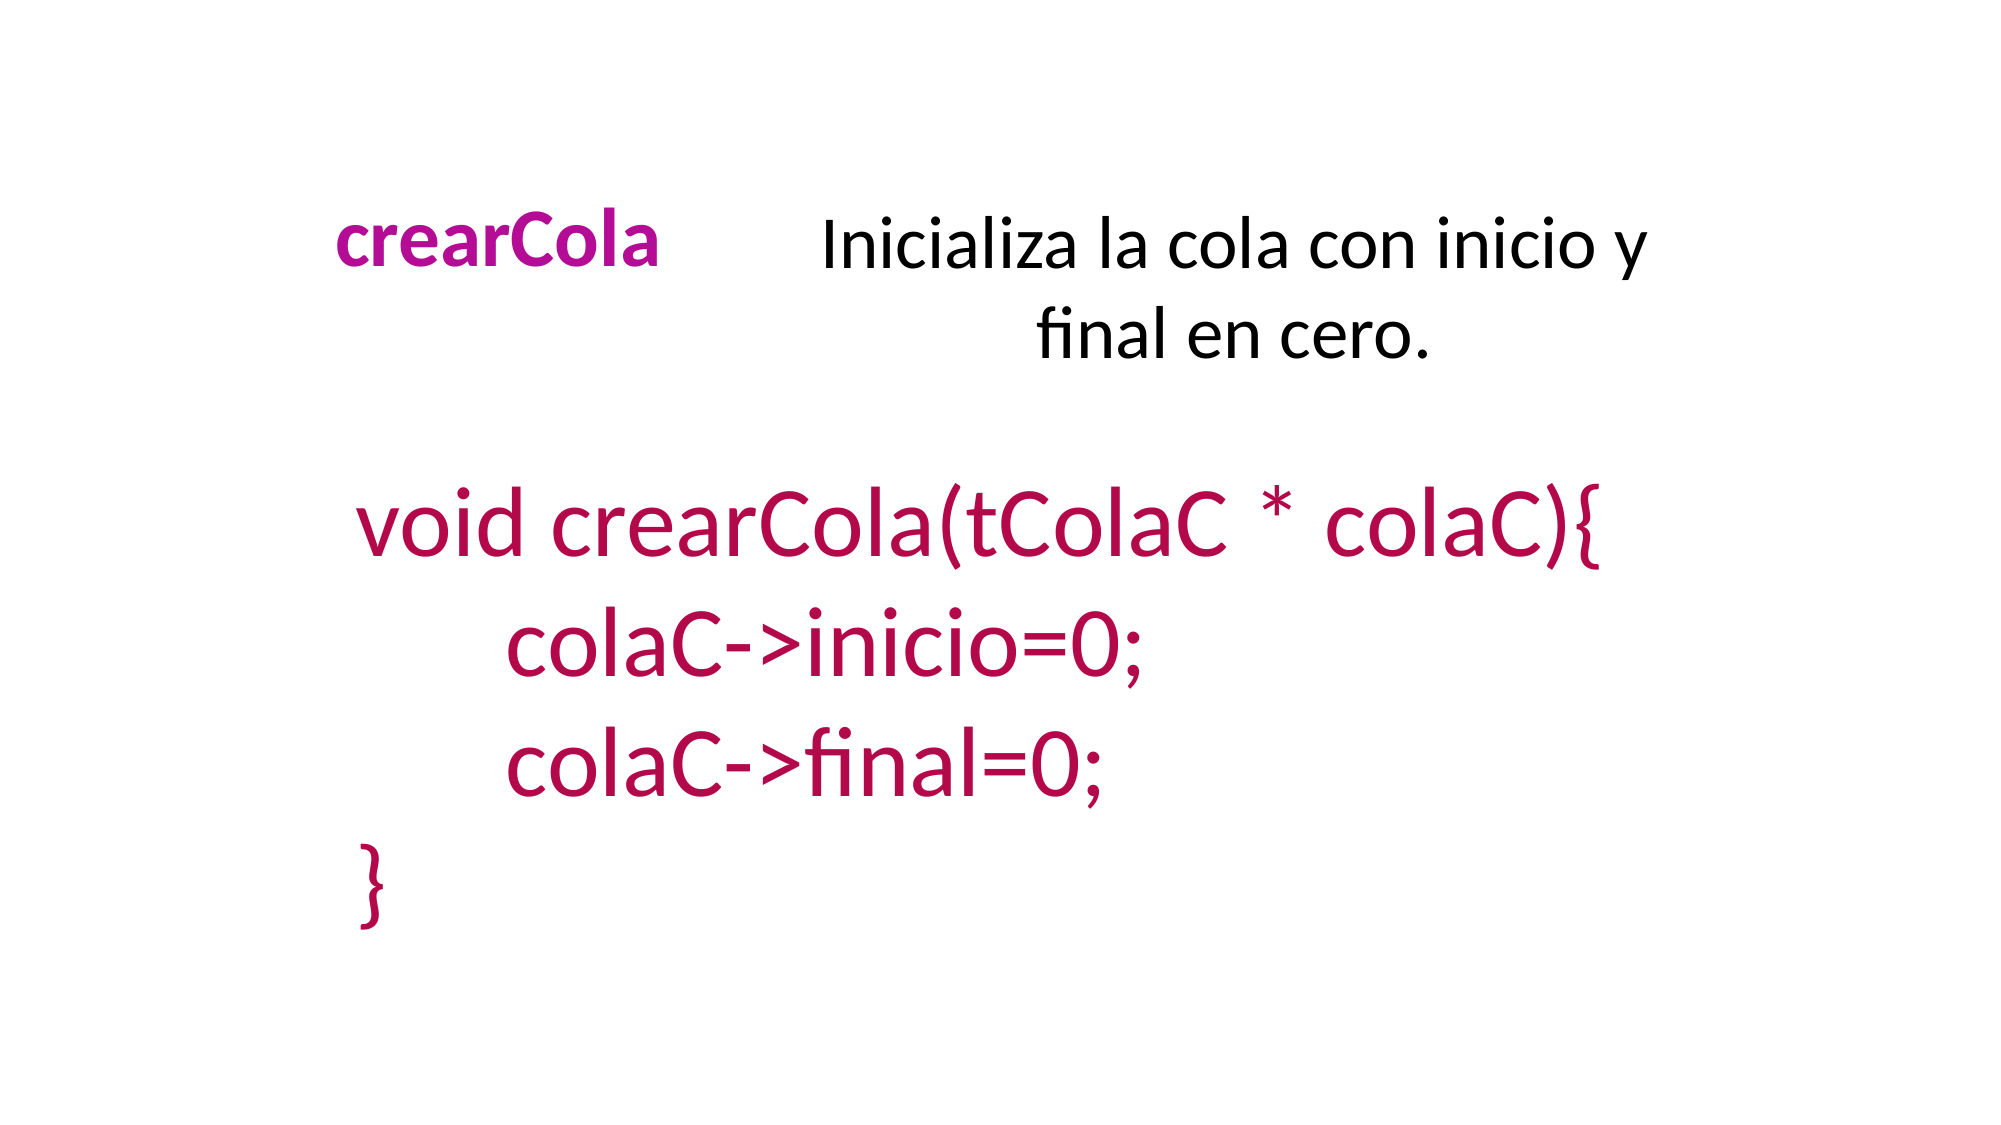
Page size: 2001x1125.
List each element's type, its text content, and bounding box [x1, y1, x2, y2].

text_box crearCola [284, 176, 712, 291]
text_box Inicializa la cola con inicio y final en cero. [804, 186, 1665, 381]
text_box void crearCola(tColaC * colaC){ colaC->inicio=0; colaC->final=0; } [340, 448, 1659, 944]
